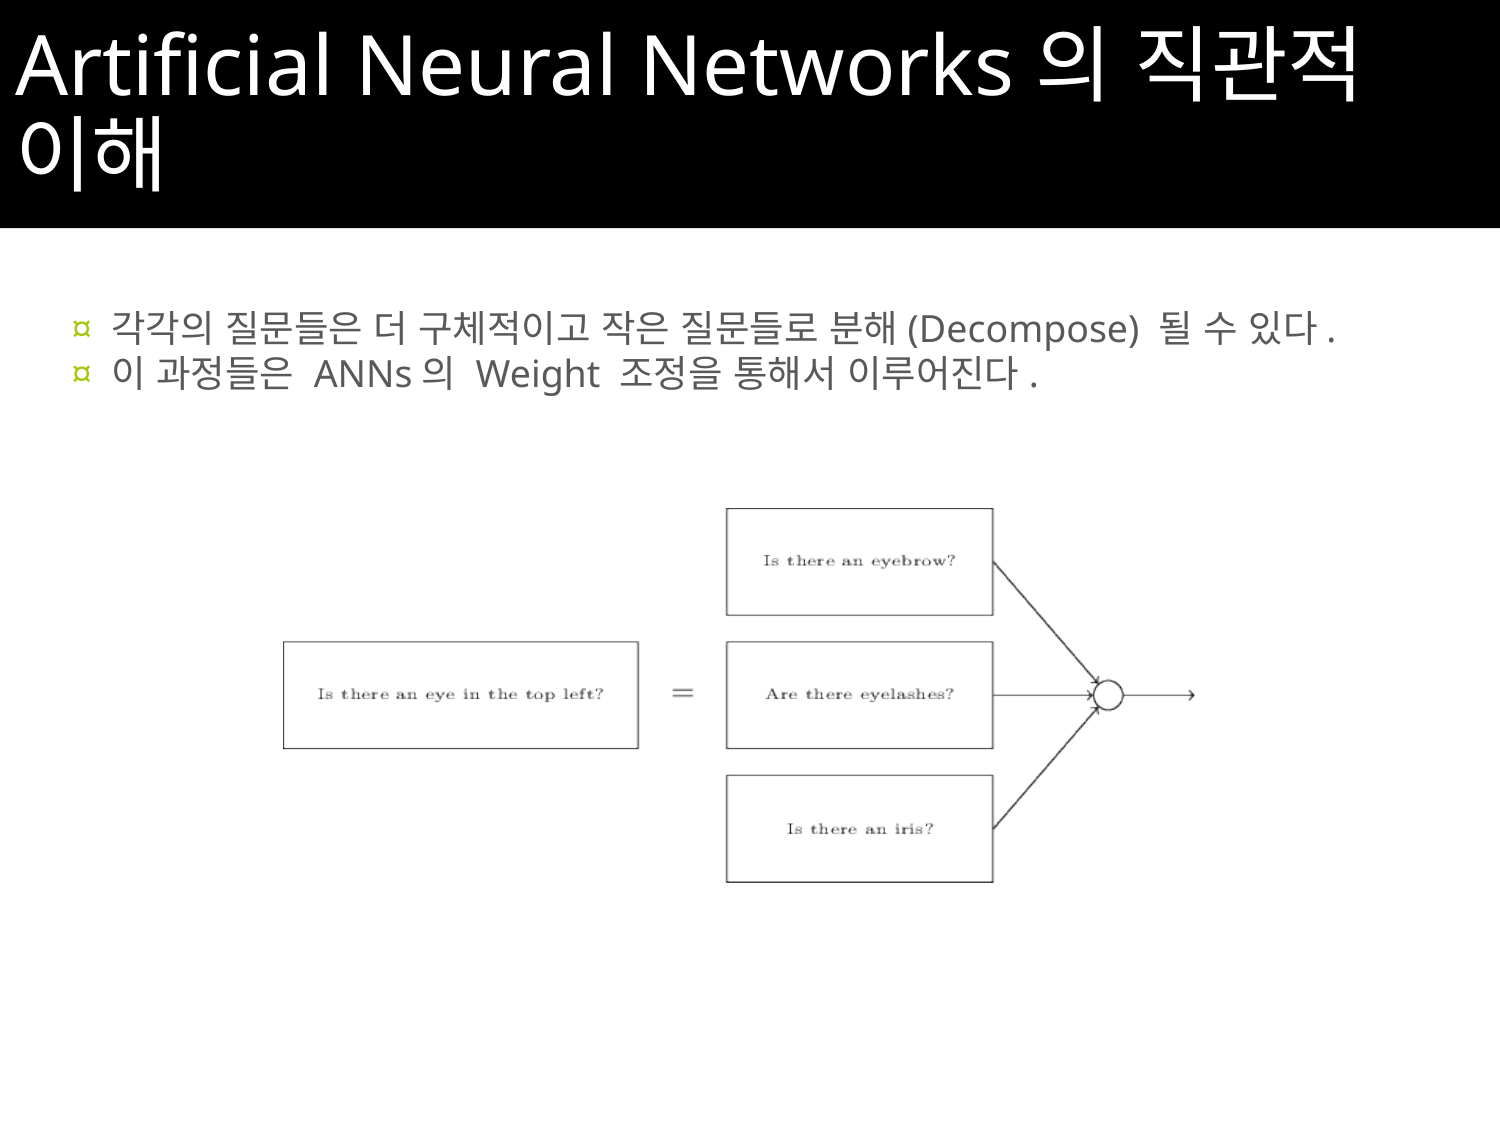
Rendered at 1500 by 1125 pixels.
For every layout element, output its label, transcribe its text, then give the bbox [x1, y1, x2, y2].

text_box ¤ 각각의 질문들은 더 구체적이고 작은 질문들로 분해(Decompose) 될 수 있다. ¤ 이 과정들은 ANNs의 Weight 조정을 통해서 이루어진다. [56, 297, 1500, 403]
title Artificial Neural Networks의 직관적 이해 [0, 0, 1500, 229]
picture [283, 508, 1217, 883]
